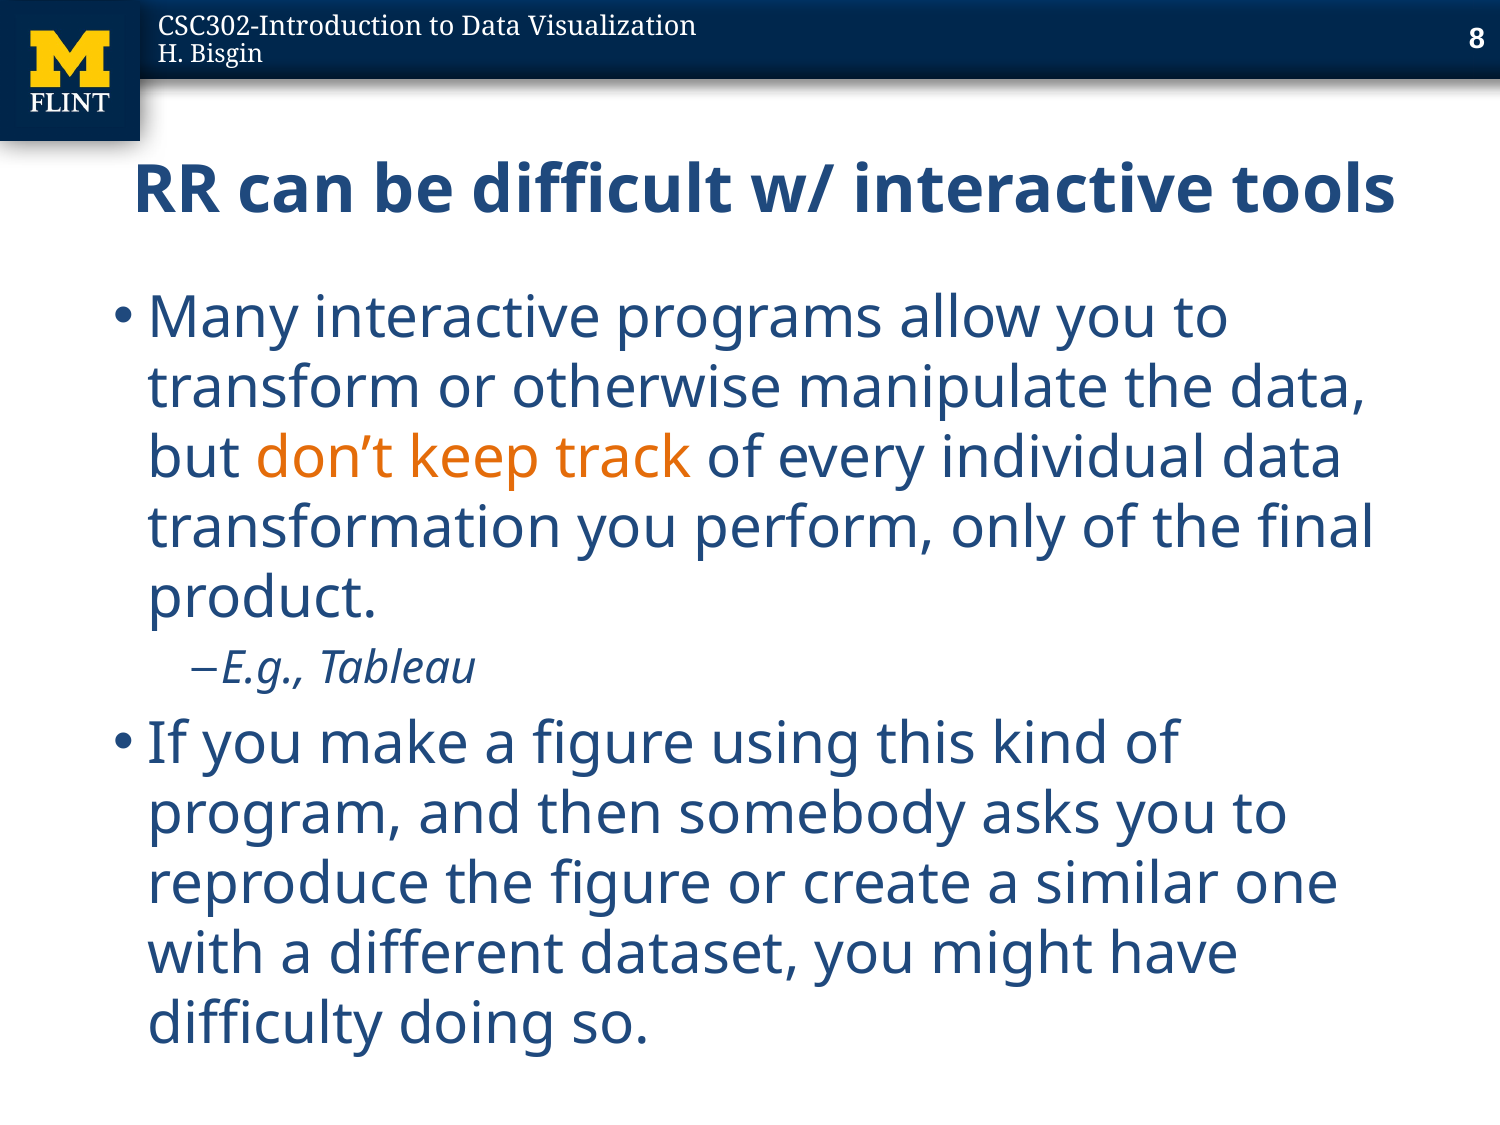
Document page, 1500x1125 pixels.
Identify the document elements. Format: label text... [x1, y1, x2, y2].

list Many interactive programs allow you to transform or otherwise manipulate the data, but don’t keep track of every individual data transformation you perform, only of the final product. E.g., Tableau If you make a figure using this kind of program, and then somebody asks you to reproduce the figure or create a similar one with a different dataset, you might have difficulty doing so. [75, 269, 1425, 990]
picture [0, 0, 1500, 1122]
slide_number 8 [1149, 6, 1500, 67]
title RR can be difficult w/ interactive tools [73, 109, 1457, 263]
